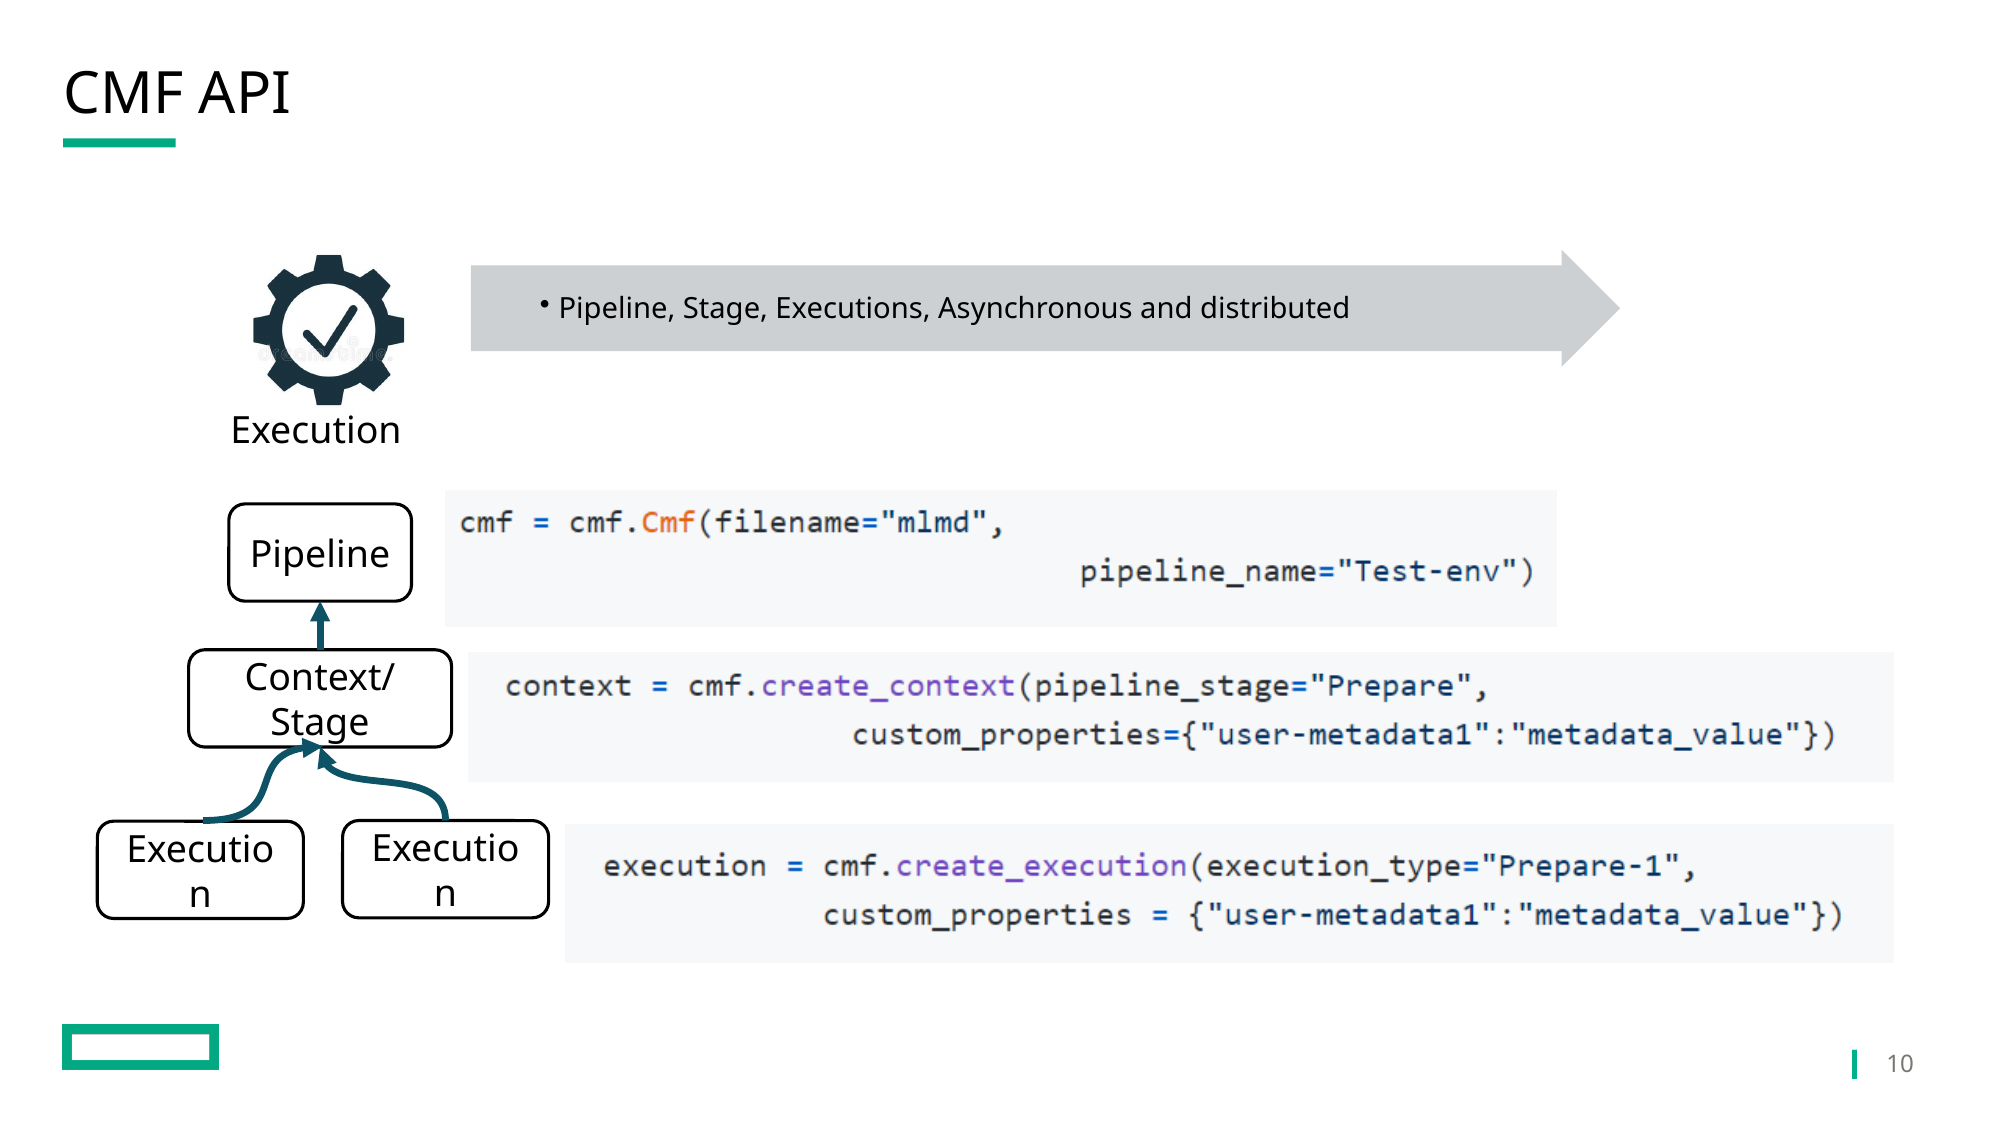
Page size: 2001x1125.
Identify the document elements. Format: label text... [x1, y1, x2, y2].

text_box Execution [200, 381, 485, 450]
picture [445, 490, 1557, 627]
text_box Execution [341, 819, 550, 919]
picture [223, 232, 423, 420]
picture [1852, 1043, 1857, 1079]
picture [565, 824, 1894, 963]
picture [468, 652, 1894, 795]
picture [62, 1024, 219, 1070]
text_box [346, 721, 420, 847]
title Cmf api [63, 63, 1938, 134]
slide_number 10 [1837, 1033, 1950, 1094]
text_box Pipeline [227, 502, 413, 603]
text_box Execution [96, 820, 305, 920]
list [37, 170, 1912, 1003]
text_box Context/Stage [187, 648, 453, 749]
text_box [225, 723, 300, 844]
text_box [471, 252, 1654, 369]
